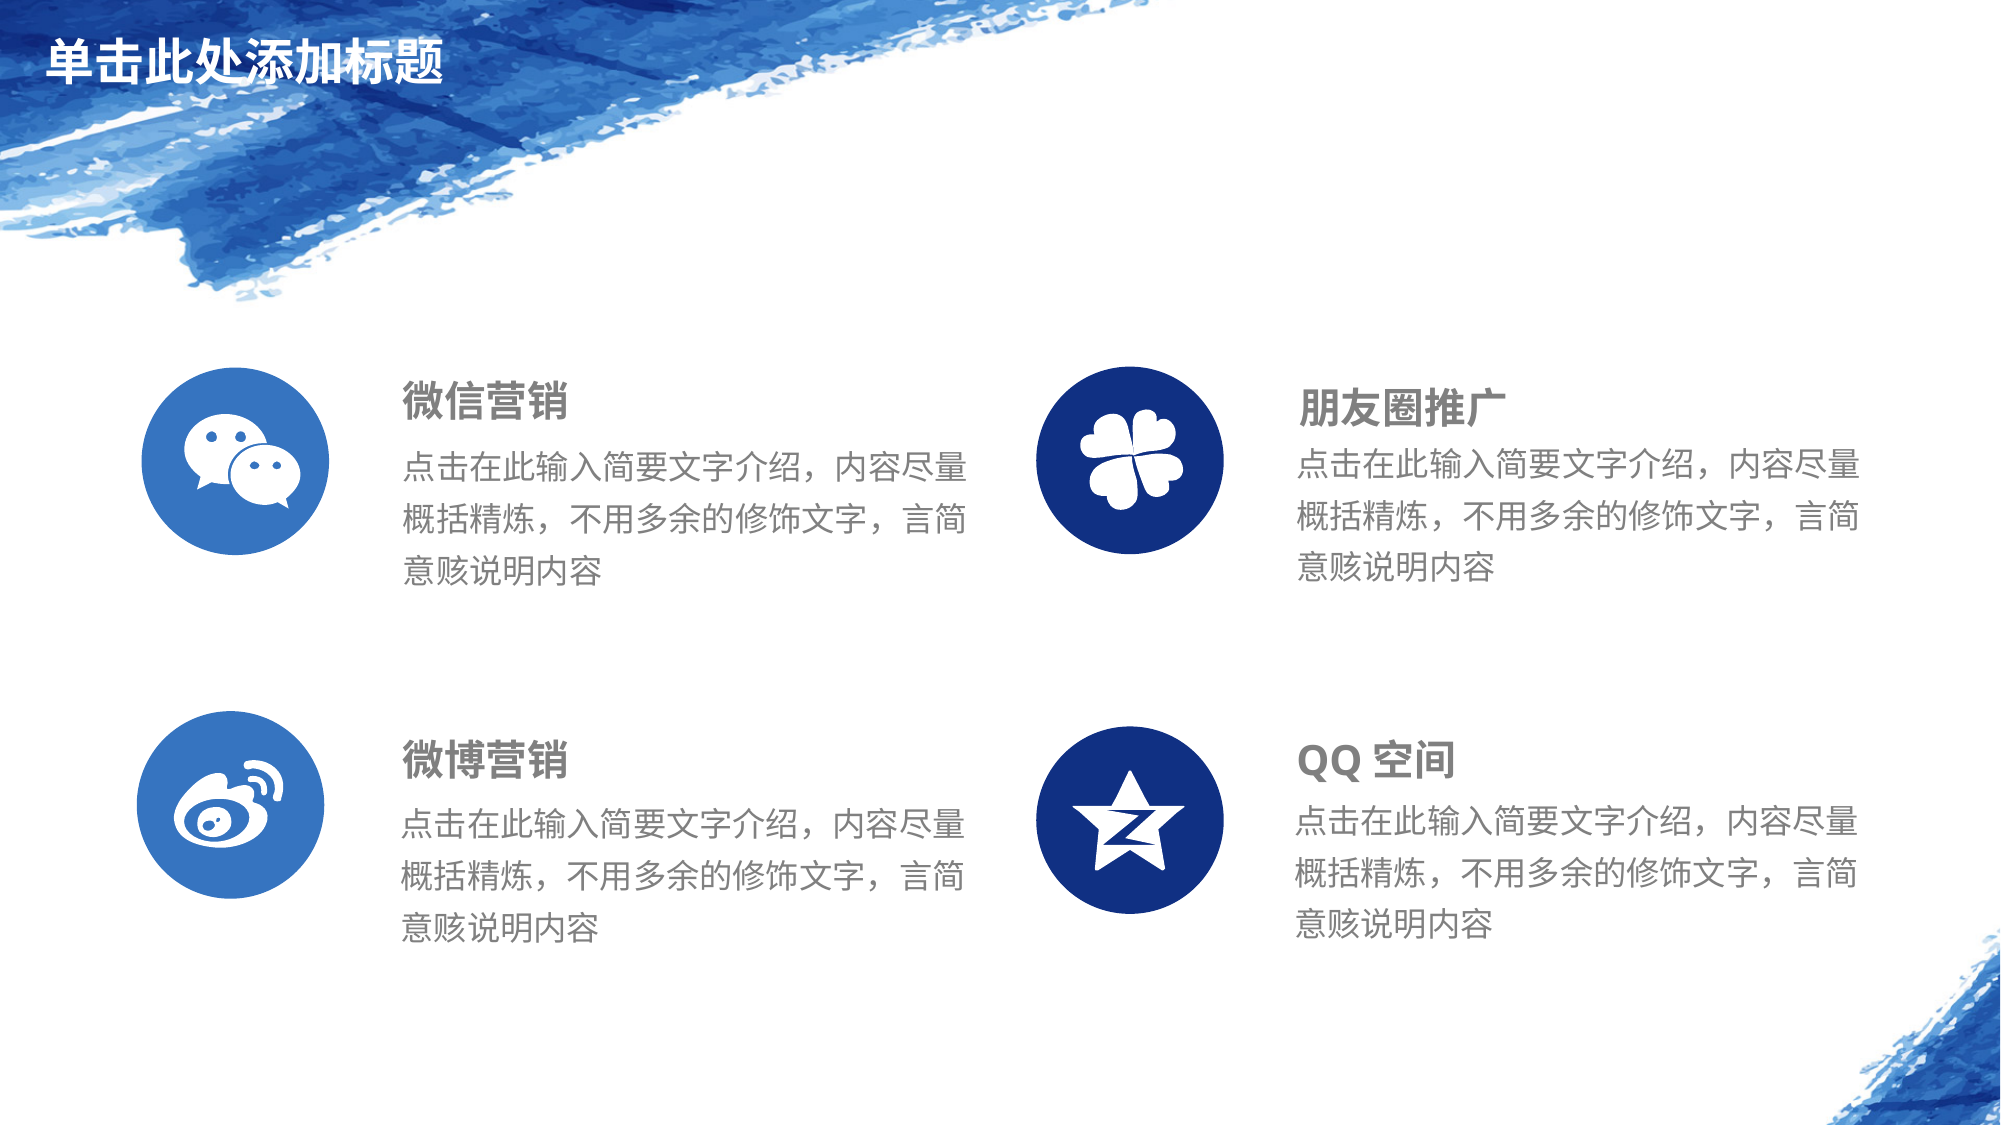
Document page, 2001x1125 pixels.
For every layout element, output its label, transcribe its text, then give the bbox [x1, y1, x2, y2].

text_box 微博营销 [387, 726, 585, 784]
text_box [141, 367, 330, 556]
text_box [136, 711, 325, 899]
picture [0, 0, 2001, 1125]
text_box 点击在此输入简要文字介绍，内容尽量概括精炼，不用多余的修饰文字，言简意赅说明内容 [388, 427, 990, 598]
text_box 点击在此输入简要文字介绍，内容尽量概括精炼，不用多余的修饰文字，言简意赅说明内容 [385, 784, 985, 955]
text_box 朋友圈推广 [1284, 374, 1523, 423]
text_box 微信营销 [387, 367, 585, 433]
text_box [1036, 366, 1224, 555]
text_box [1036, 726, 1224, 914]
text_box 点击在此输入简要文字介绍，内容尽量概括精炼，不用多余的修饰文字，言简意赅说明内容 [1281, 423, 1888, 594]
title 单击此处添加标题 [29, 25, 1755, 104]
text_box 点击在此输入简要文字介绍，内容尽量概括精炼，不用多余的修饰文字，言简意赅说明内容 [1279, 780, 1888, 951]
text_box QQ空间 [1281, 726, 1471, 780]
